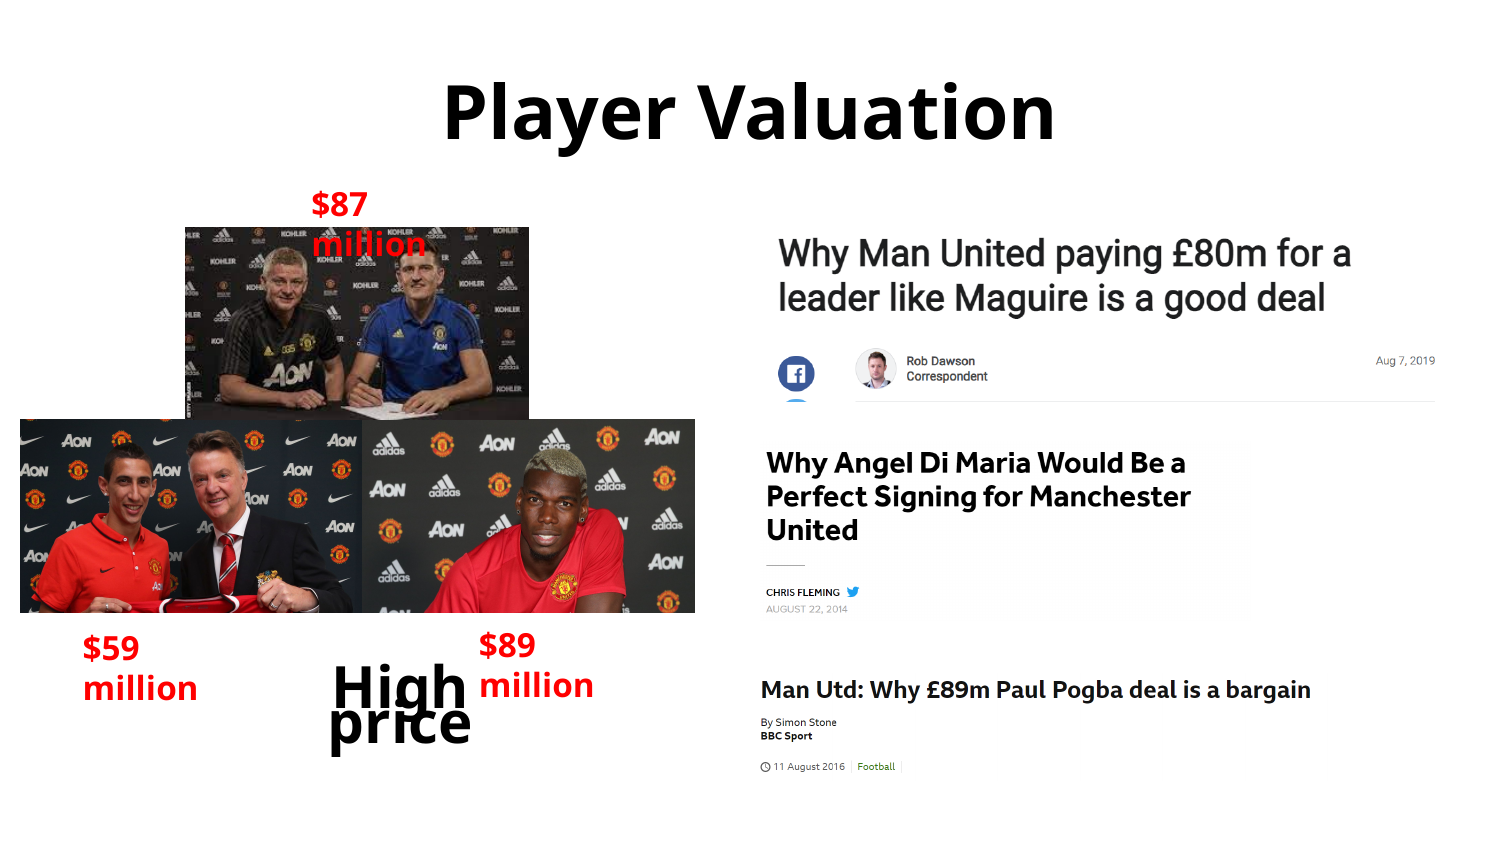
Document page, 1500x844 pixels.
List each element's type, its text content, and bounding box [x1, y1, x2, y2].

text_box $89 million [464, 620, 650, 690]
picture [760, 223, 1469, 403]
title Player Valuation [116, 88, 1383, 156]
picture [760, 441, 1251, 621]
picture [749, 672, 1329, 781]
picture [20, 227, 696, 613]
text_box $59 million [67, 620, 254, 693]
text_box $87 million [296, 167, 495, 226]
text_box High price [247, 682, 554, 749]
